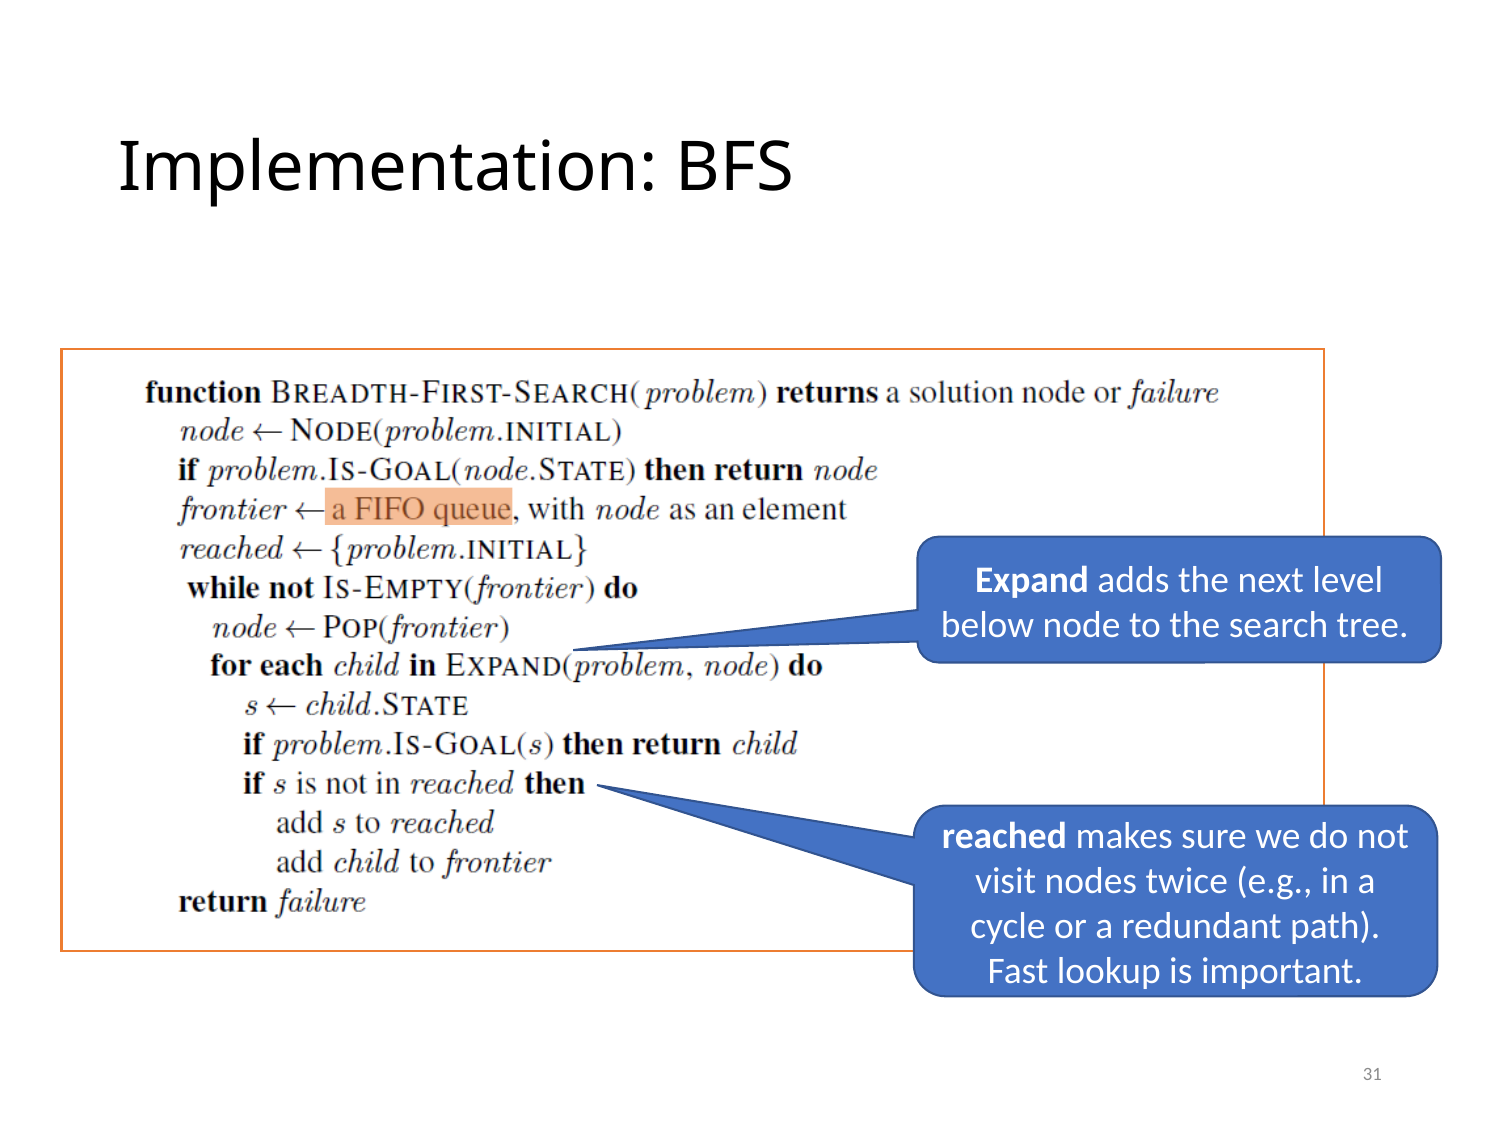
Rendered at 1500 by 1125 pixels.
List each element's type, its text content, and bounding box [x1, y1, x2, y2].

slide_number 31 [1059, 1042, 1397, 1103]
text_box Expand adds the next level below node to the search tree. [1323, 535, 1443, 664]
title Implementation: BFS [103, 59, 1397, 278]
picture [62, 349, 1323, 950]
text_box reached makes sure we do not visit nodes twice (e.g., in a cycle or a redundant path). Fast lookup is important. [912, 804, 1439, 998]
